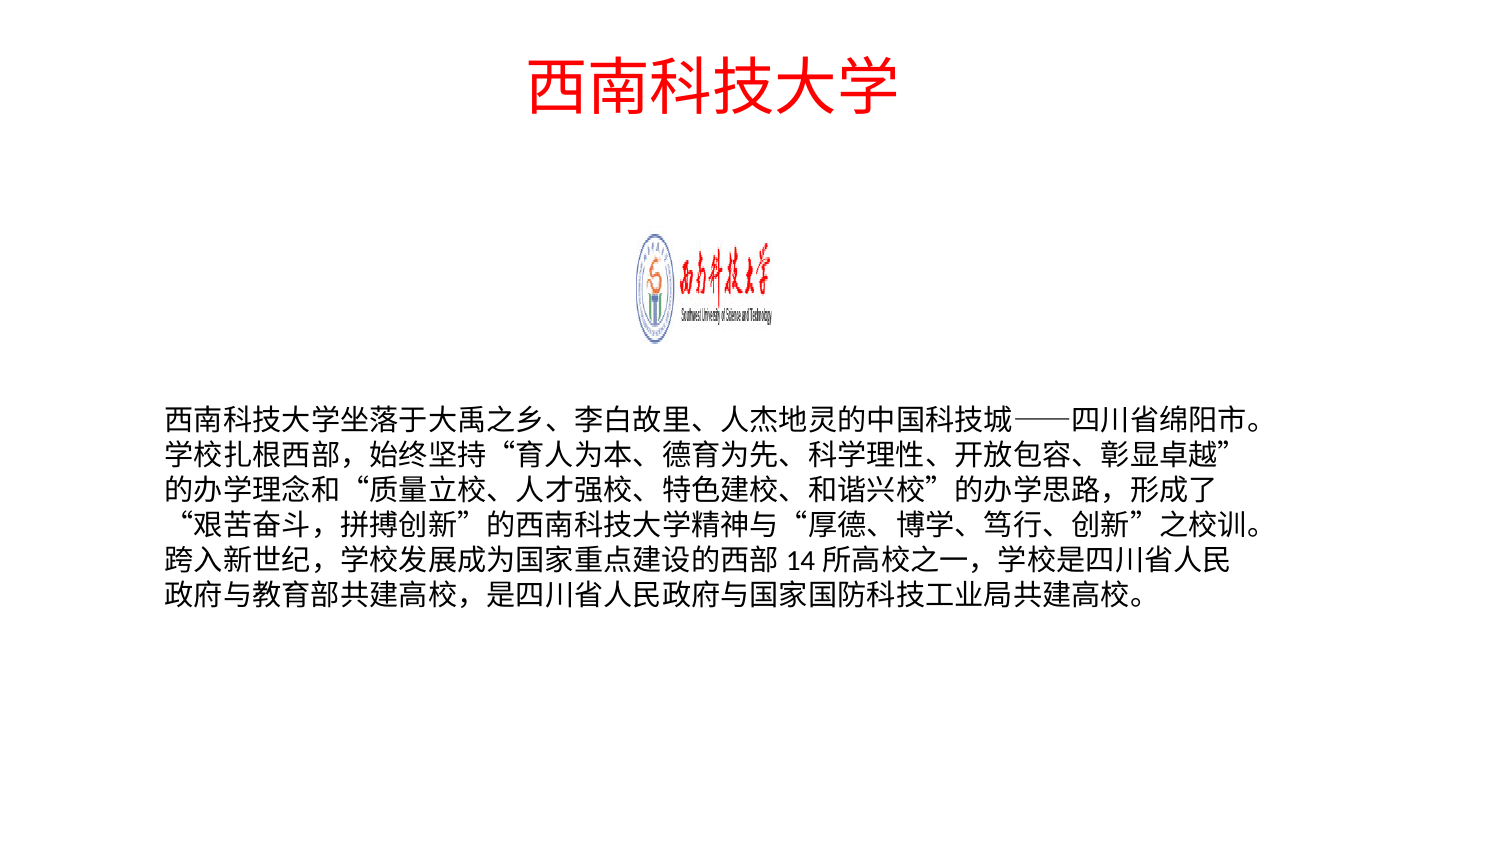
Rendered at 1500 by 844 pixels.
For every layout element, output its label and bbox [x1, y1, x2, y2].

picture [629, 210, 780, 361]
